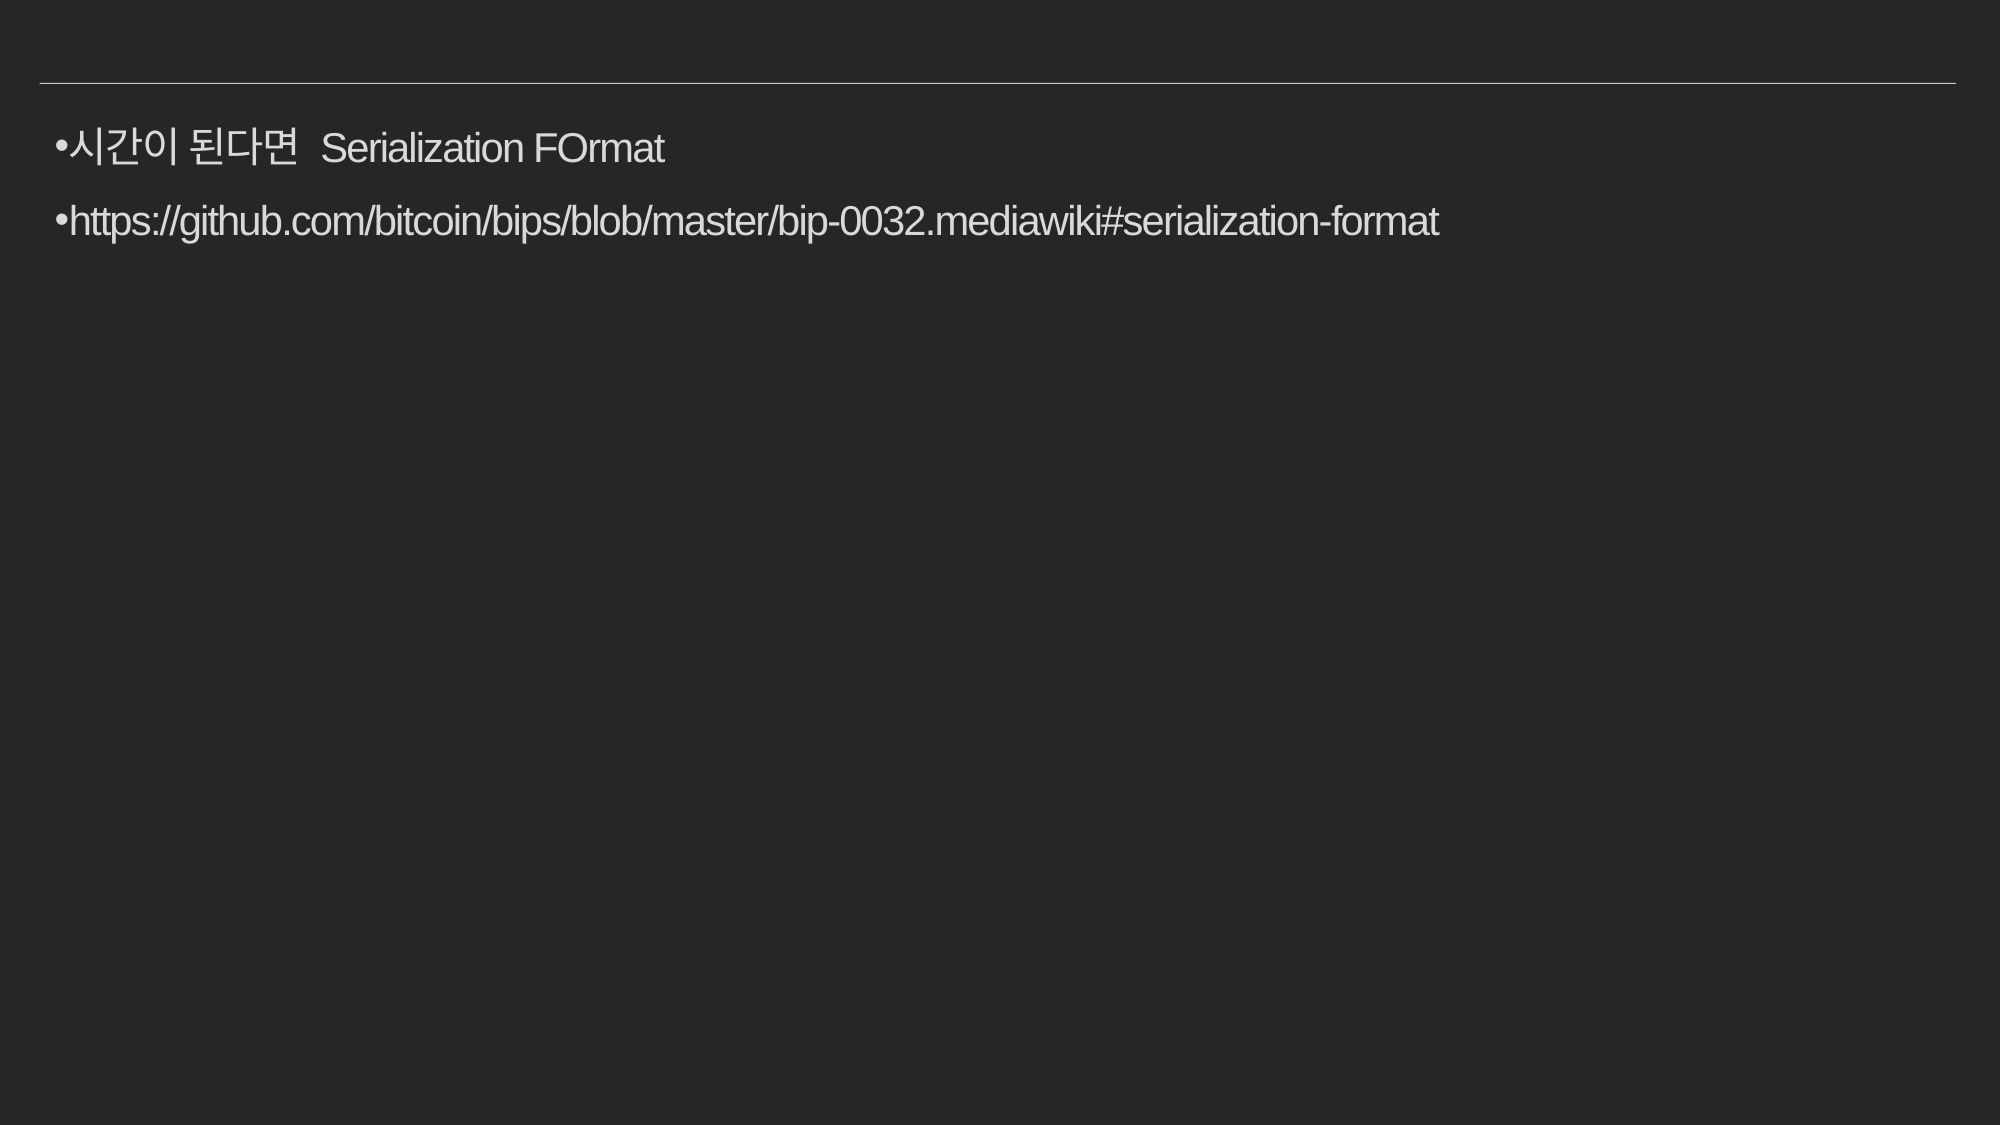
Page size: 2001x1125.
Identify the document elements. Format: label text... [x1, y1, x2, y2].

list 시간이 된다면 Serialization FOrmat https://github.com/bitcoin/bips/blob/master/bip-0032.mediawiki#serialization-format [39, 110, 1957, 825]
